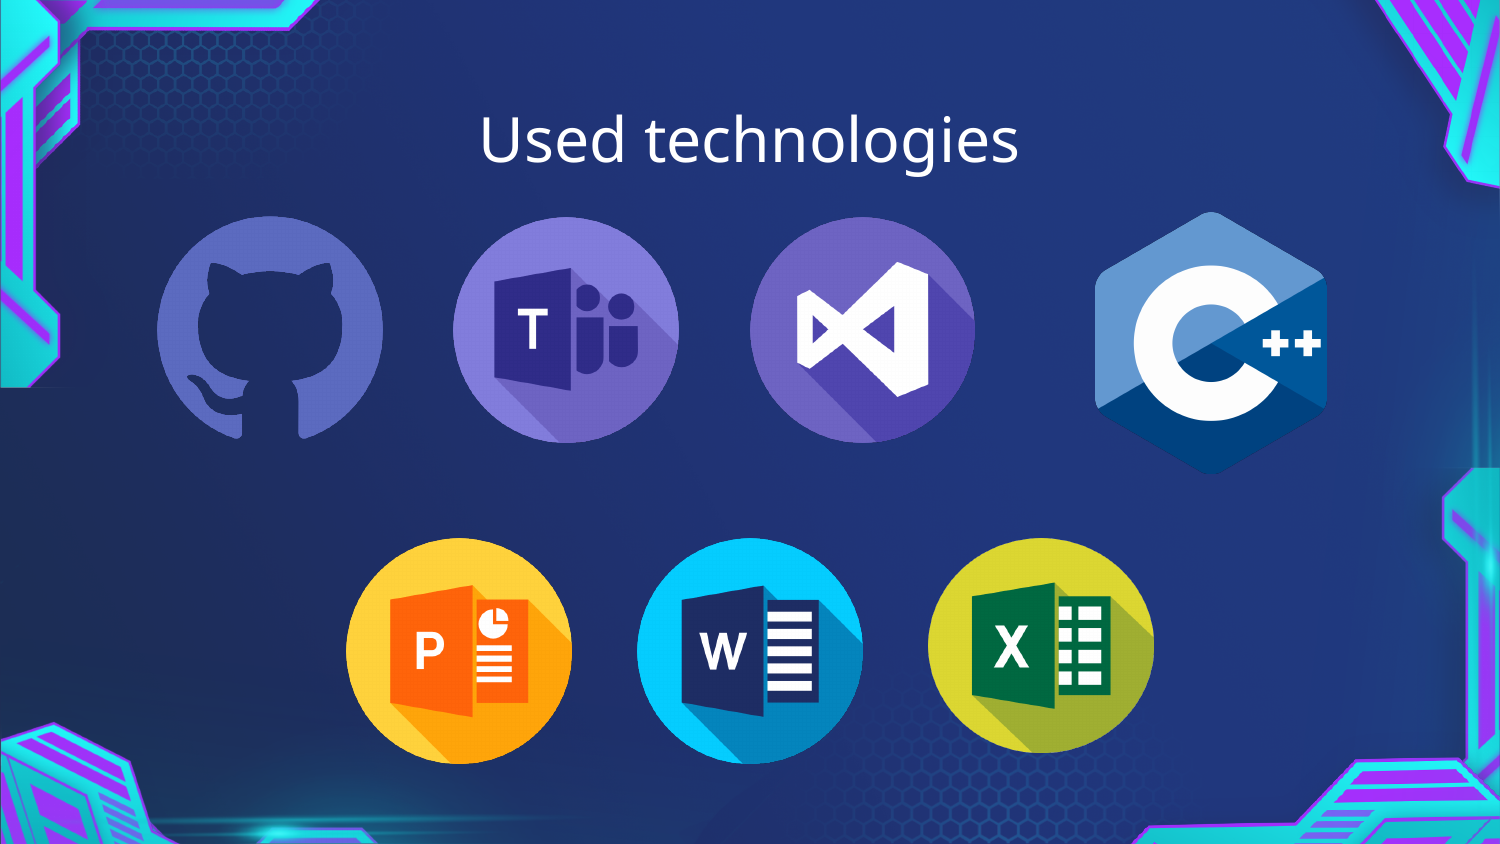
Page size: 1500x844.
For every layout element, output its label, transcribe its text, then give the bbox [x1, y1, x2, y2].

picture [0, 0, 1500, 844]
title Used technologies [118, 85, 1382, 180]
